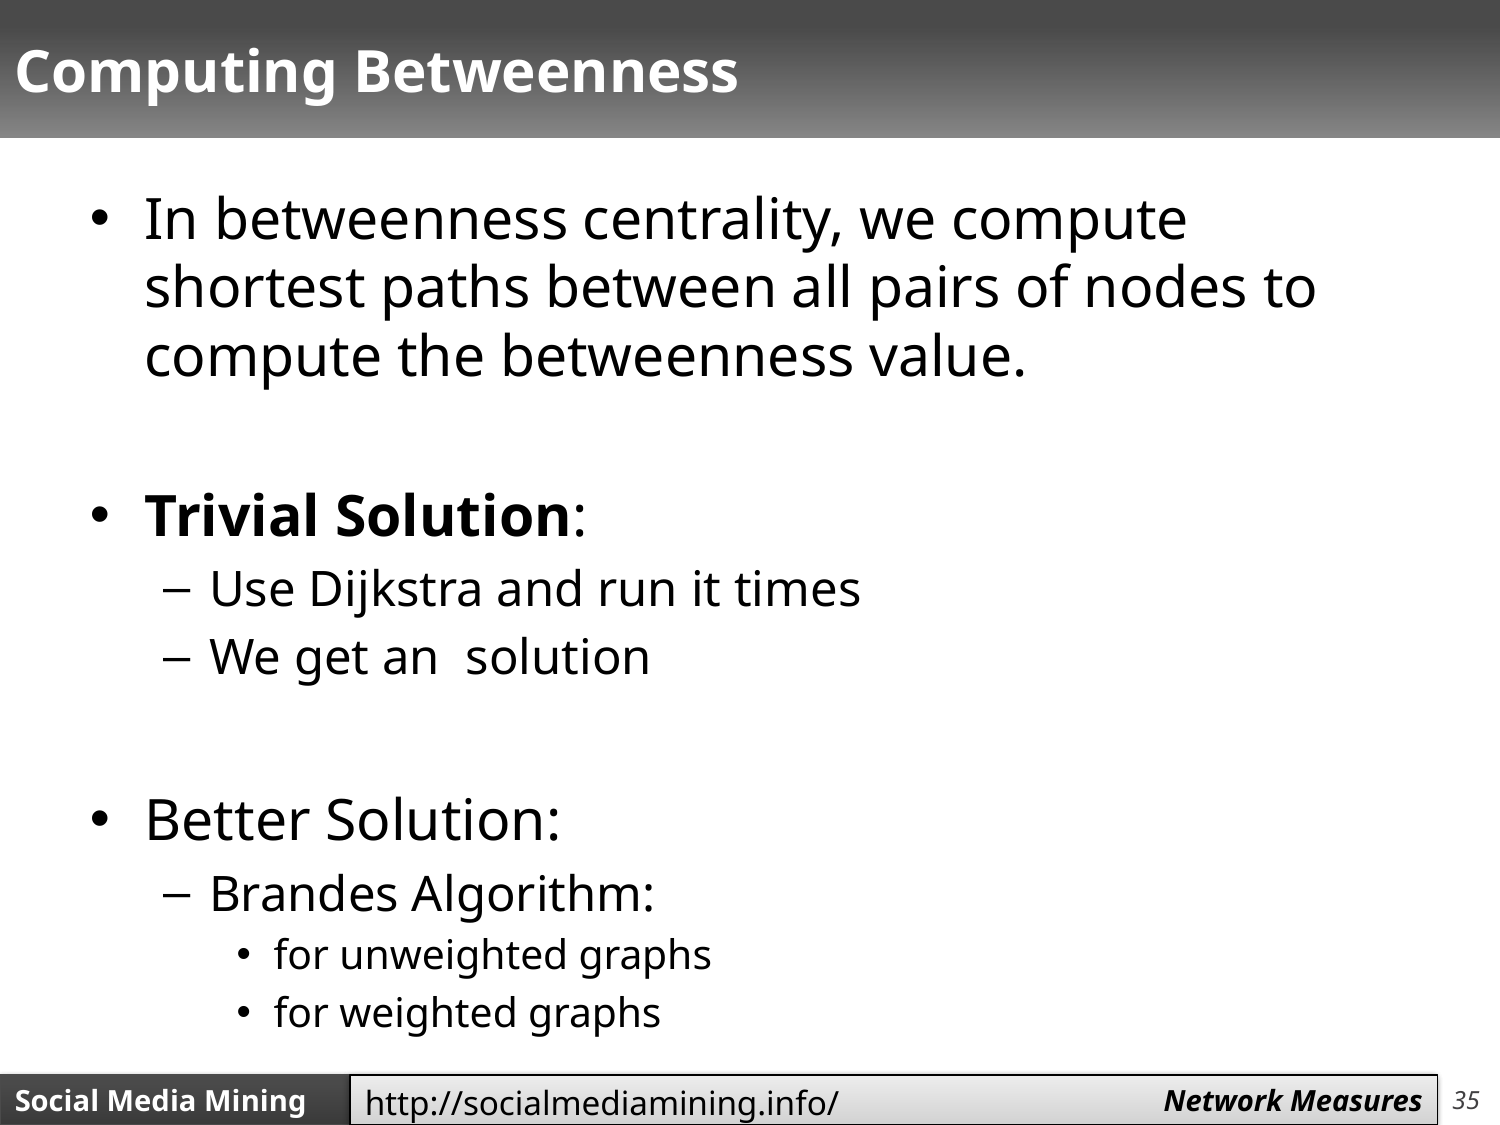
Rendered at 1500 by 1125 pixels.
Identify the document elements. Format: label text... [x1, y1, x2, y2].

title Computing Betweenness [0, 0, 1500, 138]
